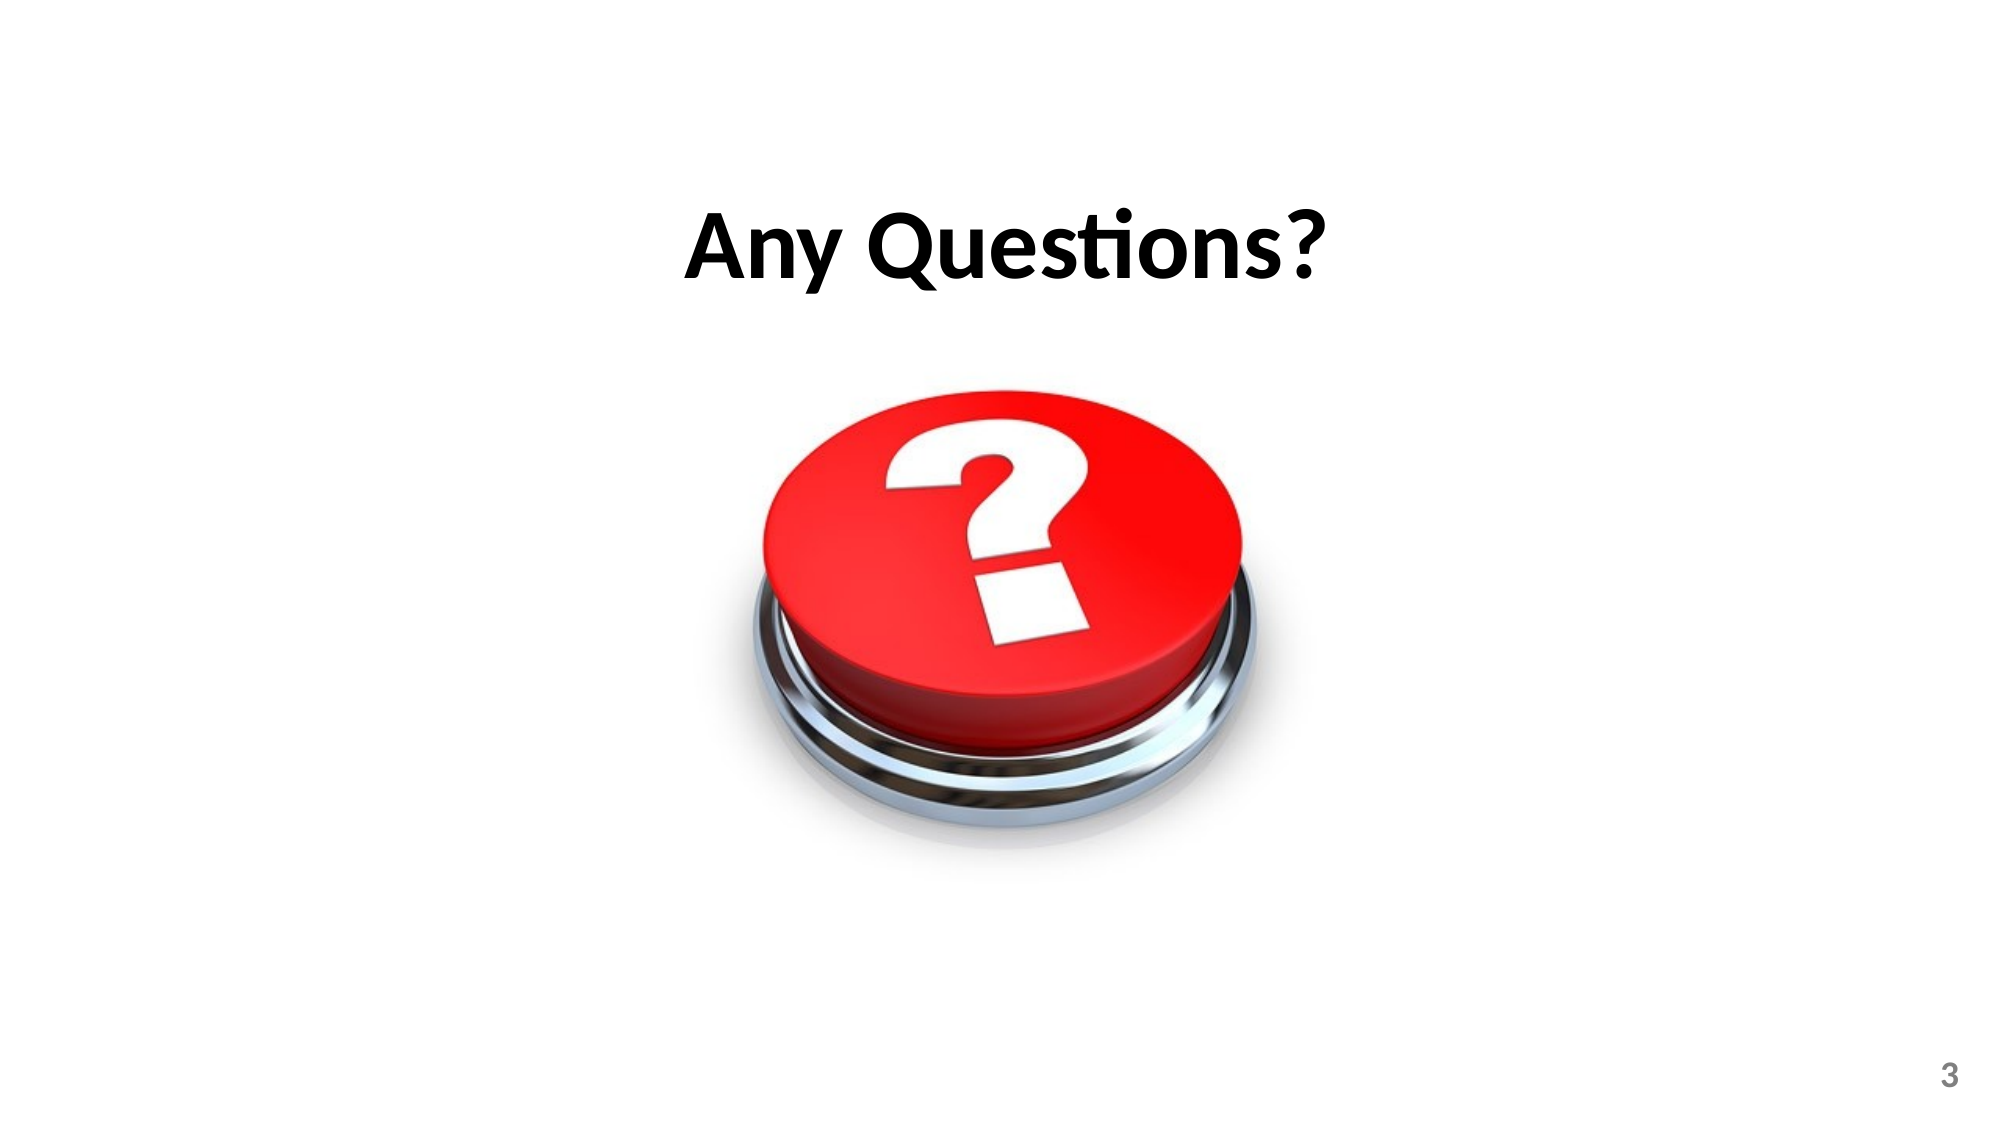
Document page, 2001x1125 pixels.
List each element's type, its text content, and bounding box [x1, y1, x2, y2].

picture [675, 298, 1340, 943]
slide_number 3 [1524, 1042, 1975, 1103]
text_box Any Questions? [144, 137, 1870, 355]
